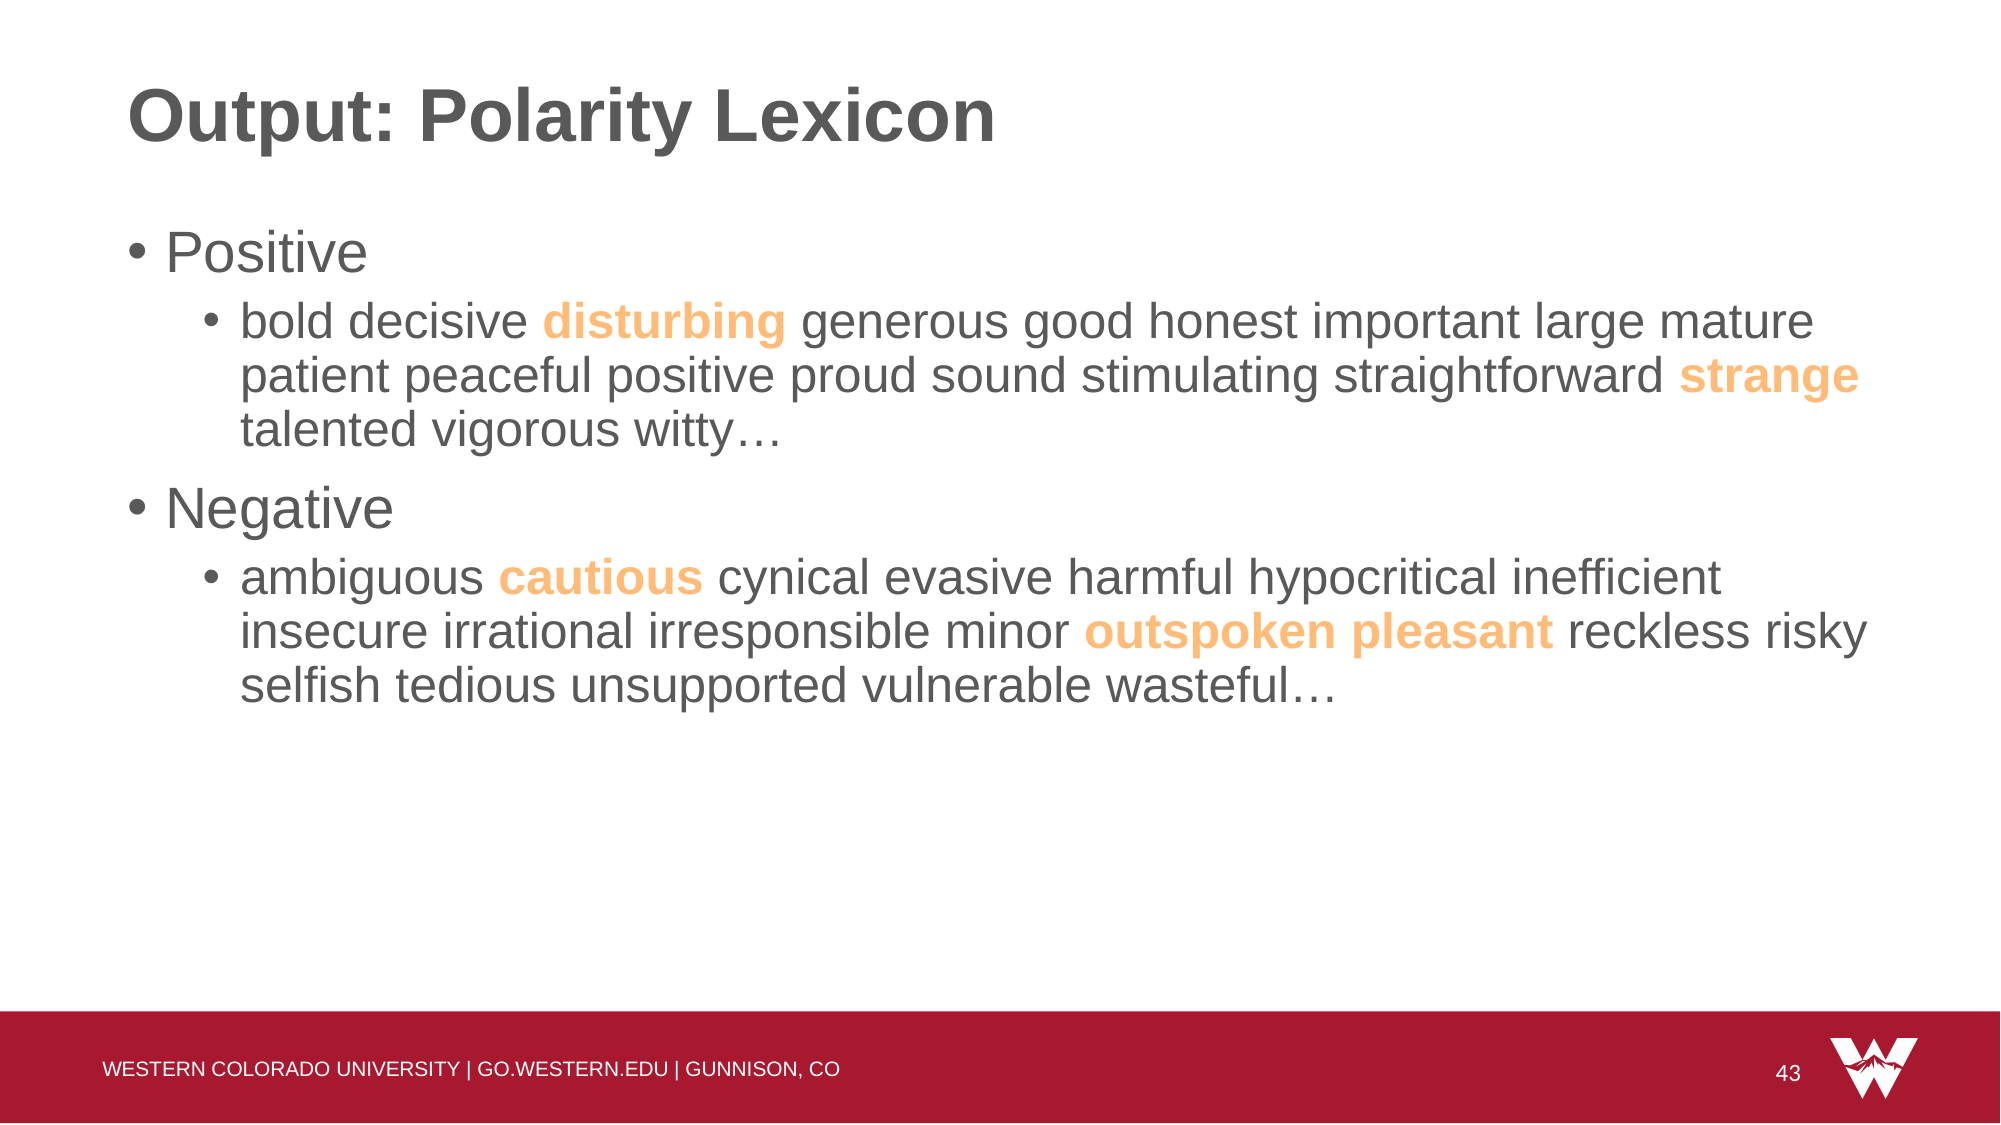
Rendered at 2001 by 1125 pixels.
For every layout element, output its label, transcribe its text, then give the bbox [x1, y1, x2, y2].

slide_number 43 [1366, 1041, 1817, 1102]
picture [1830, 1038, 1918, 1099]
list Positive bold decisive disturbing generous good honest important large mature patient peaceful positive proud sound stimulating straightforward strange talented vigorous witty… Negative ambiguous cautious cynical evasive harmful hypocritical inefficient insecure irrational irresponsible minor outspoken pleasant reckless risky selfish tedious unsupported vulnerable wasteful… [112, 214, 1888, 957]
title Output: Polarity Lexicon [112, 59, 1888, 174]
